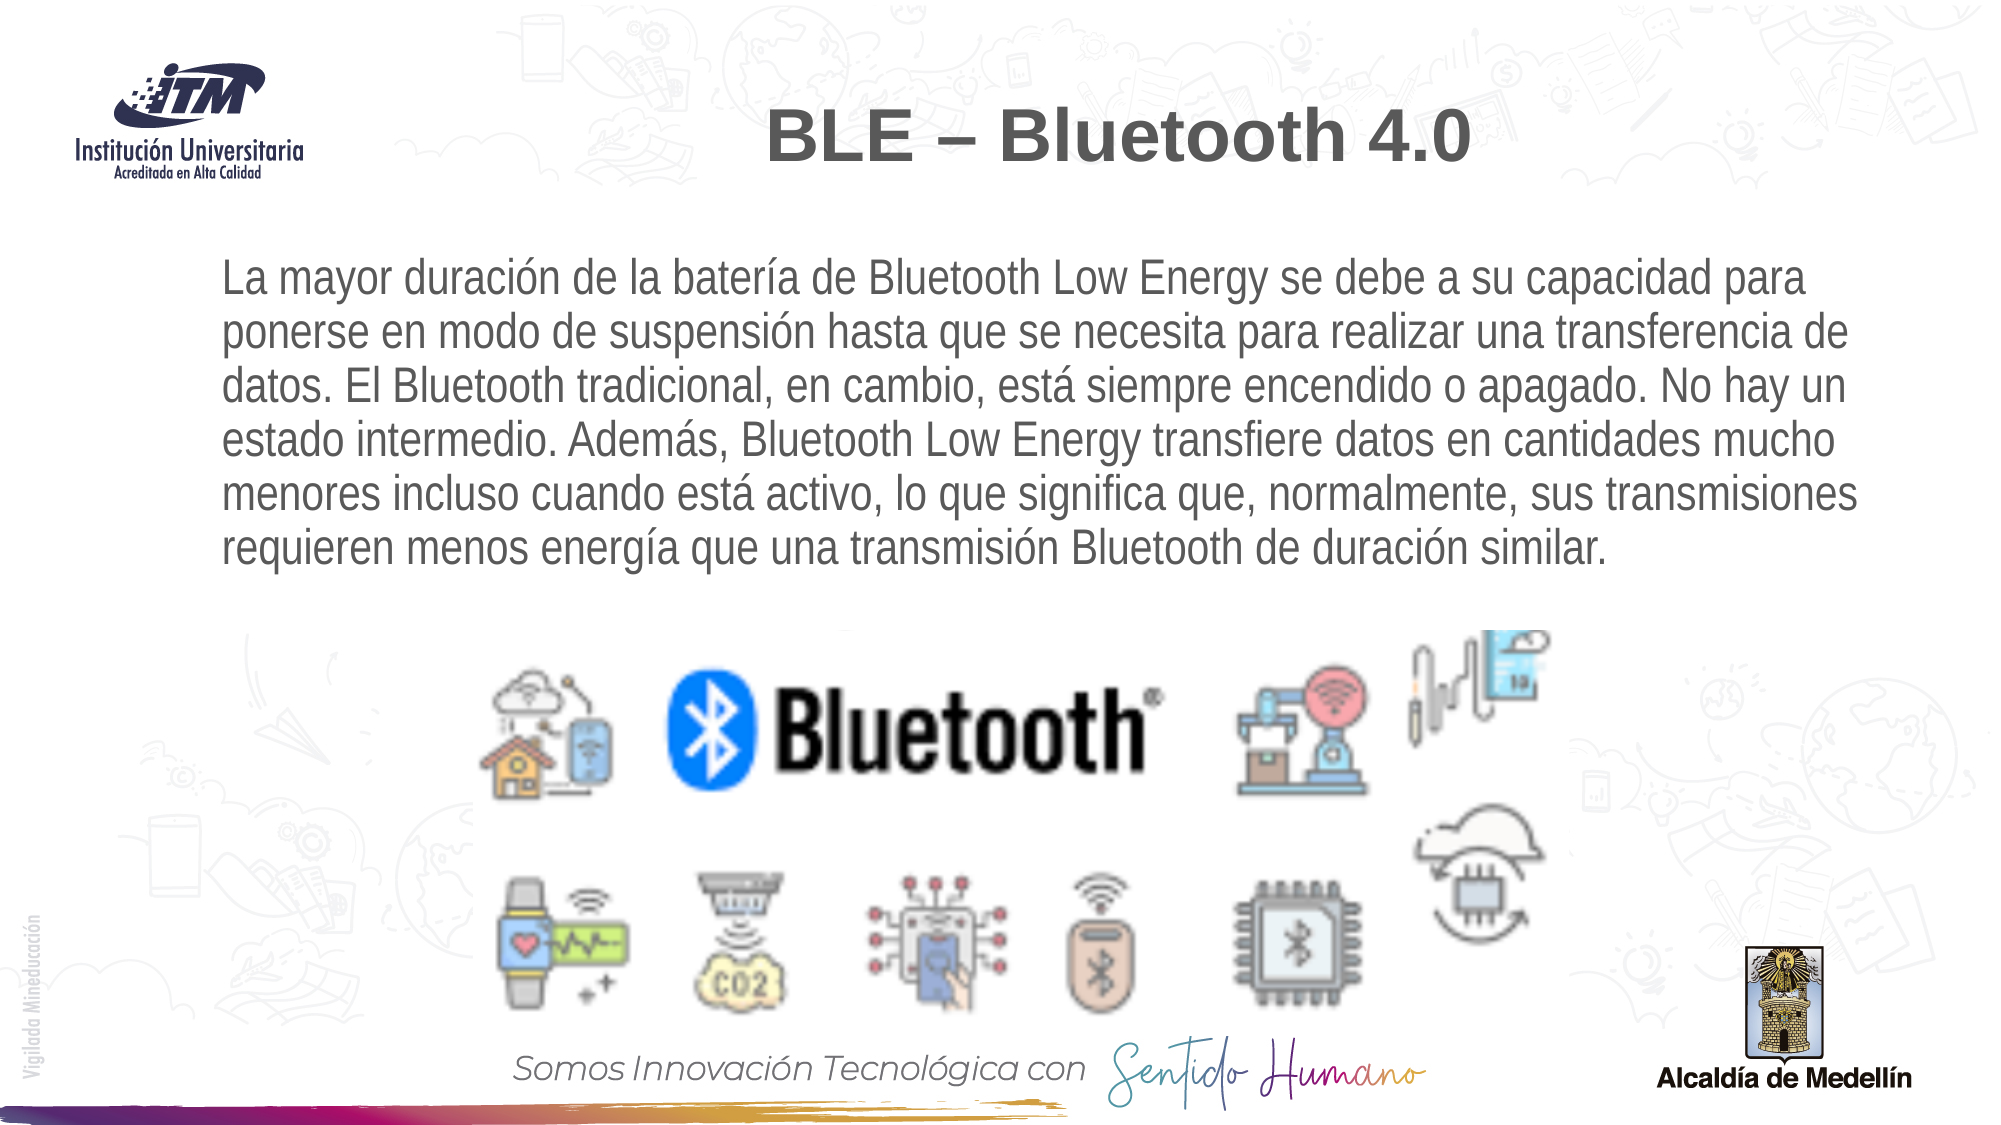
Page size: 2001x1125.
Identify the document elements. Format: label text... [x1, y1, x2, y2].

picture [0, 0, 2001, 1125]
list La mayor duración de la batería de Bluetooth Low Energy se debe a su capacidad para ponerse en modo de suspensión hasta que se necesita para realizar una transferencia de datos. El Bluetooth tradicional, en cambio, está siempre encendido o apagado. No hay un estado intermedio. Además, Bluetooth Low Energy transfiere datos en cantidades mucho menores incluso cuando está activo, lo que significa que, normalmente, sus transmisiones requieren menos energía que una transmisión Bluetooth de duración similar. [131, 243, 1923, 617]
title BLE – Bluetooth 4.0 [350, 67, 1889, 207]
